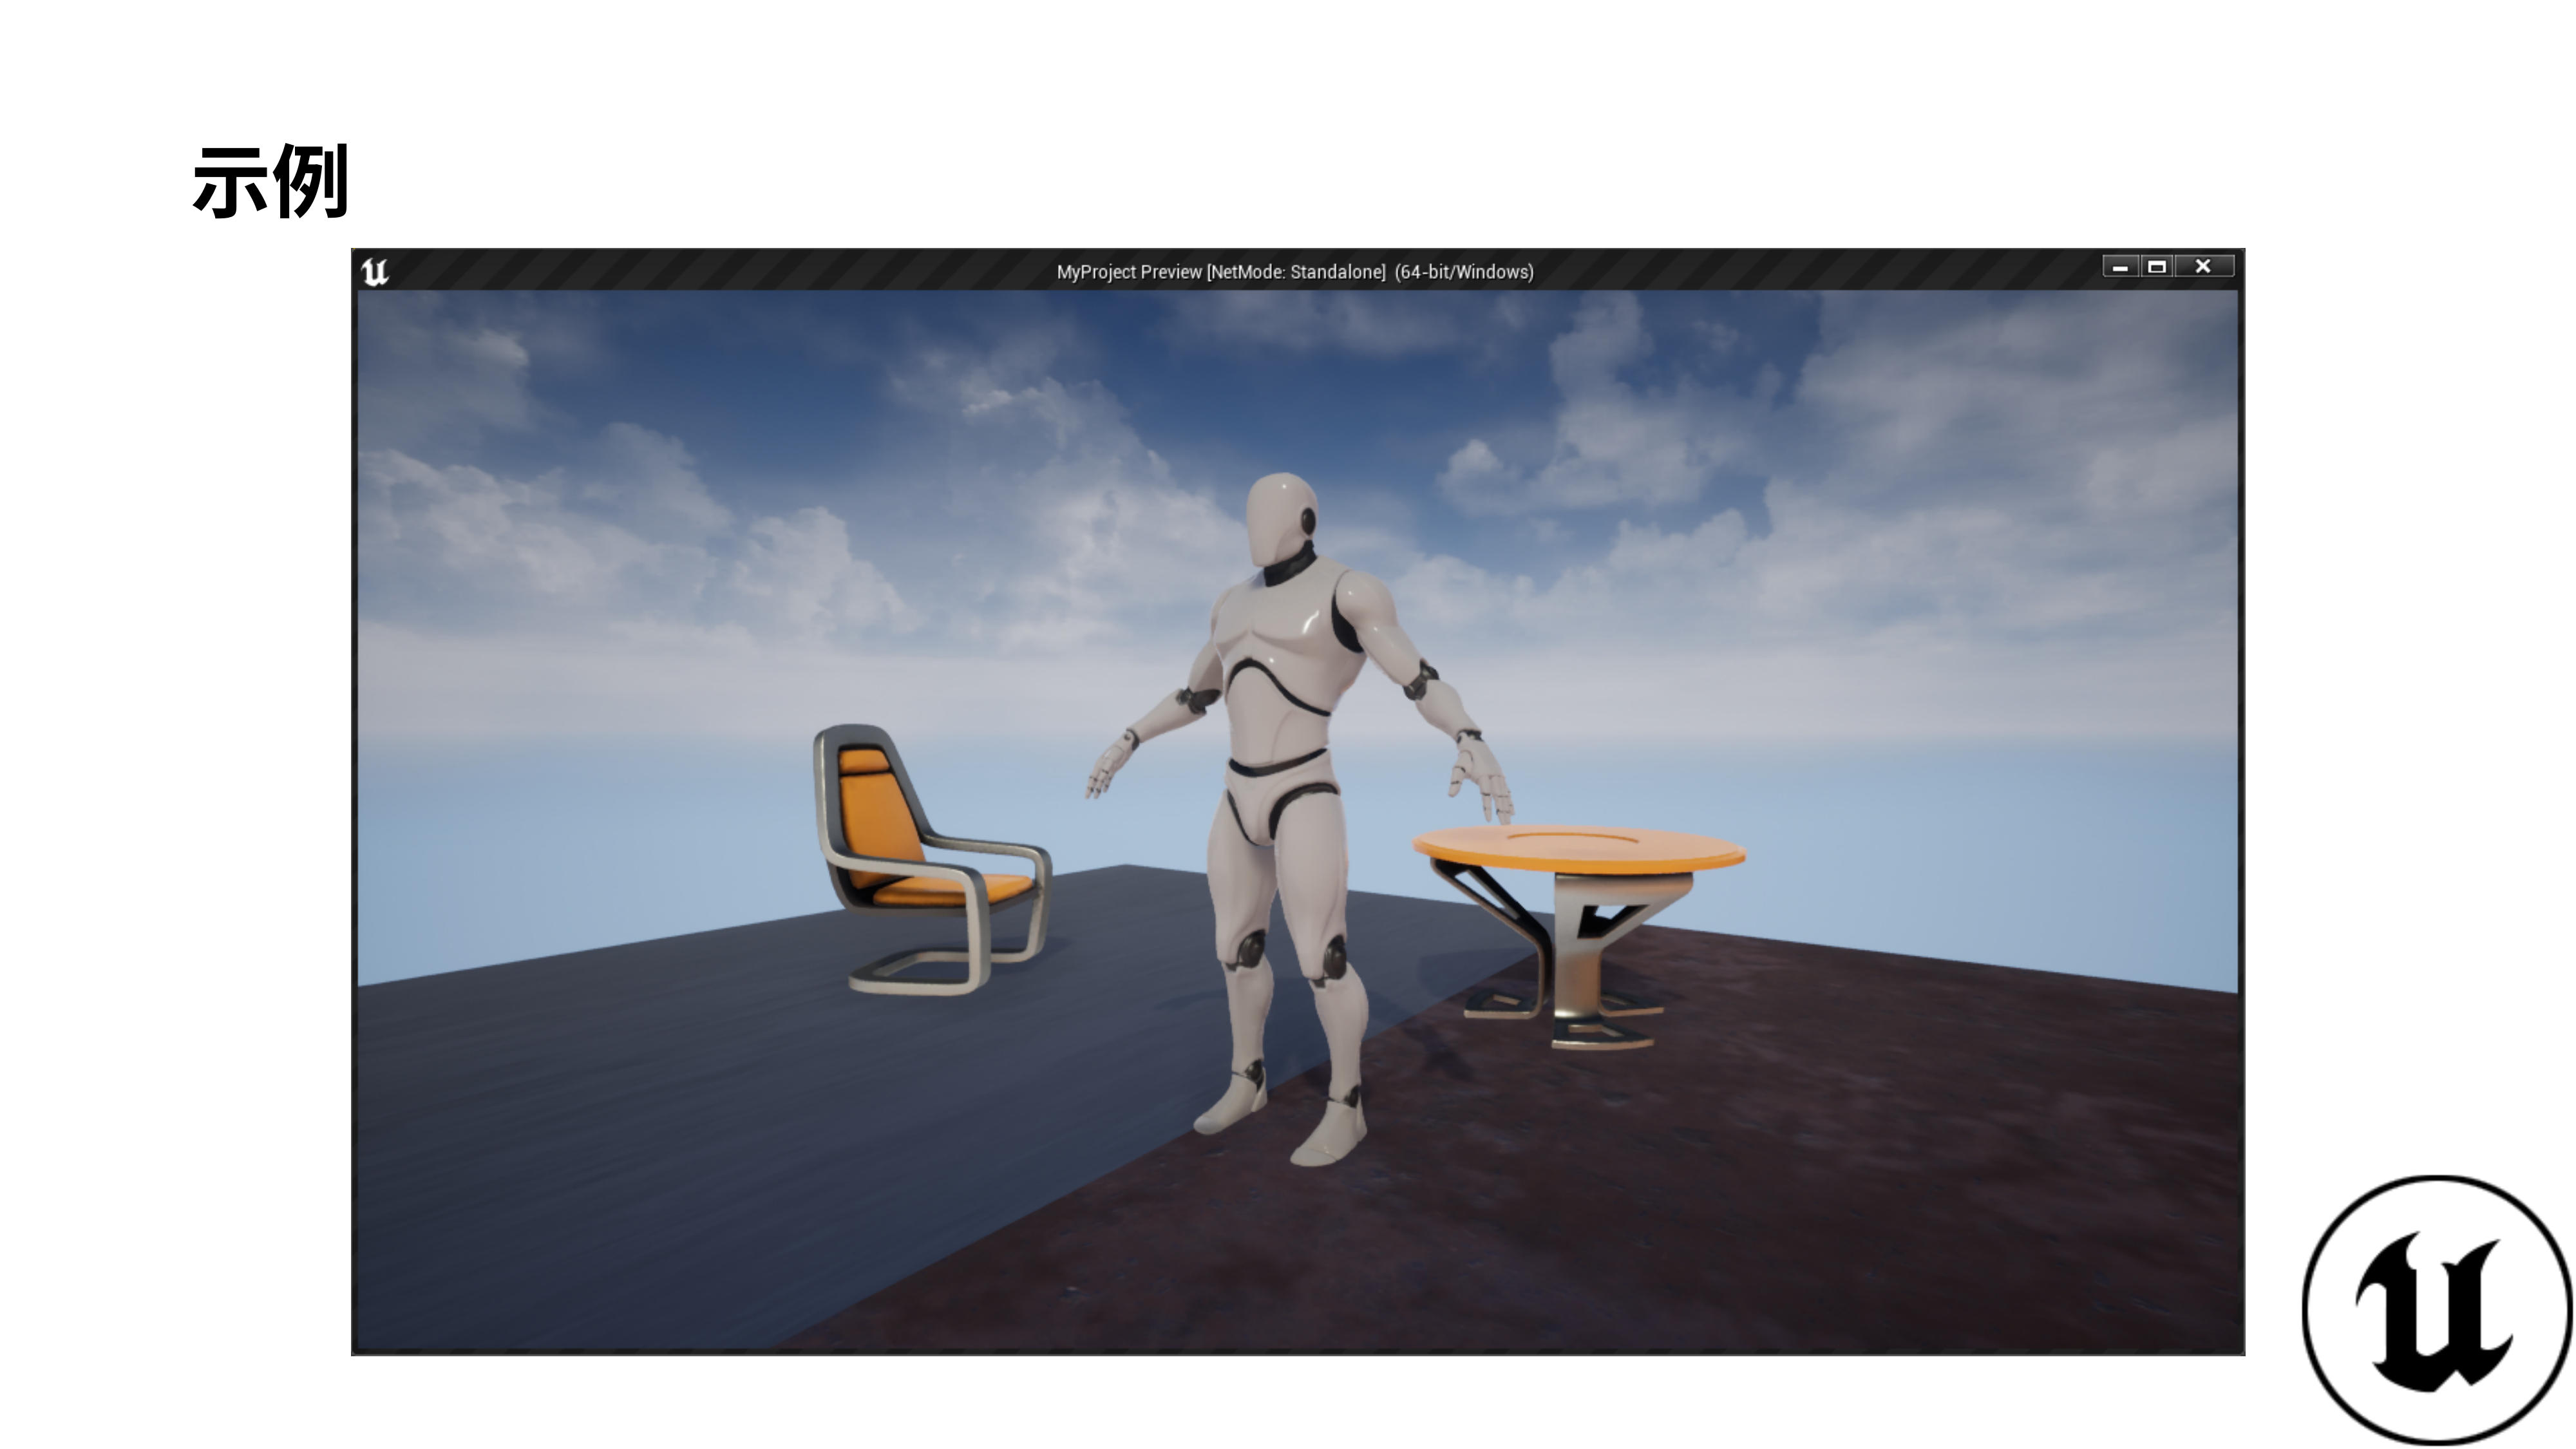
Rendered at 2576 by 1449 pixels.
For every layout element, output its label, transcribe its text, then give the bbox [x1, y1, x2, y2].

picture [350, 248, 2246, 1356]
picture [2298, 1171, 2576, 1449]
text_box 示例 [185, 125, 358, 233]
